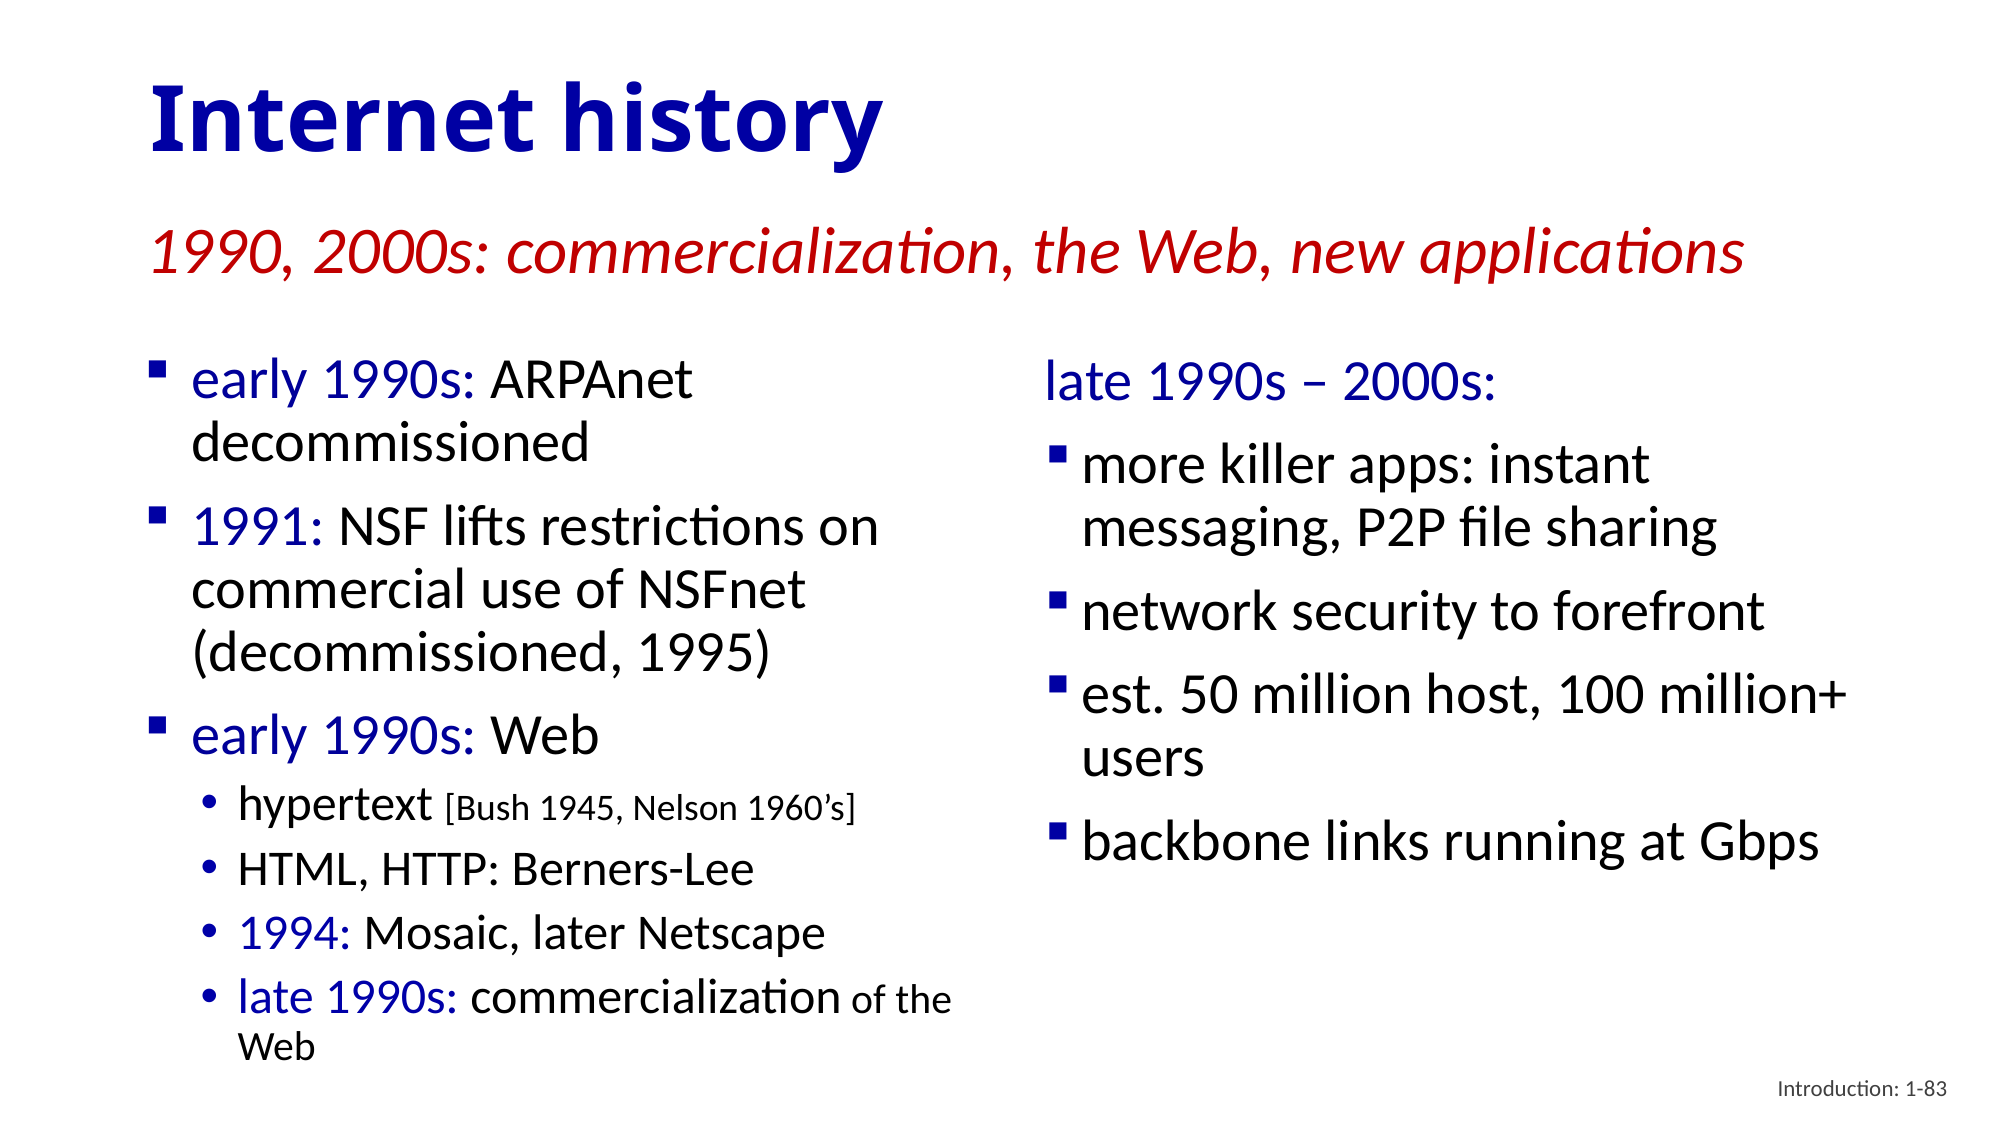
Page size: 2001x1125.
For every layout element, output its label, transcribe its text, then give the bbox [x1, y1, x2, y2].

text_box early 1990s: ARPAnet decommissioned 1991: NSF lifts restrictions on commercial use of NSFnet (decommissioned, 1995) early 1990s: Web hypertext [Bush 1945, Nelson 1960’s] HTML, HTTP: Berners-Lee 1994: Mosaic, later Netscape late 1990s: commercialization of the Web [129, 341, 1045, 1115]
title Internet history [135, 47, 1861, 195]
text_box 1990, 2000s: commercialization, the Web, new applications [131, 199, 1762, 294]
text_box late 1990s – 2000s: more killer apps: instant messaging, P2P file sharing network security to forefront est. 50 million host, 100 million+ users backbone links running at Gbps [1008, 342, 1924, 1055]
slide_number Introduction: 1-83 [1512, 1056, 1963, 1117]
